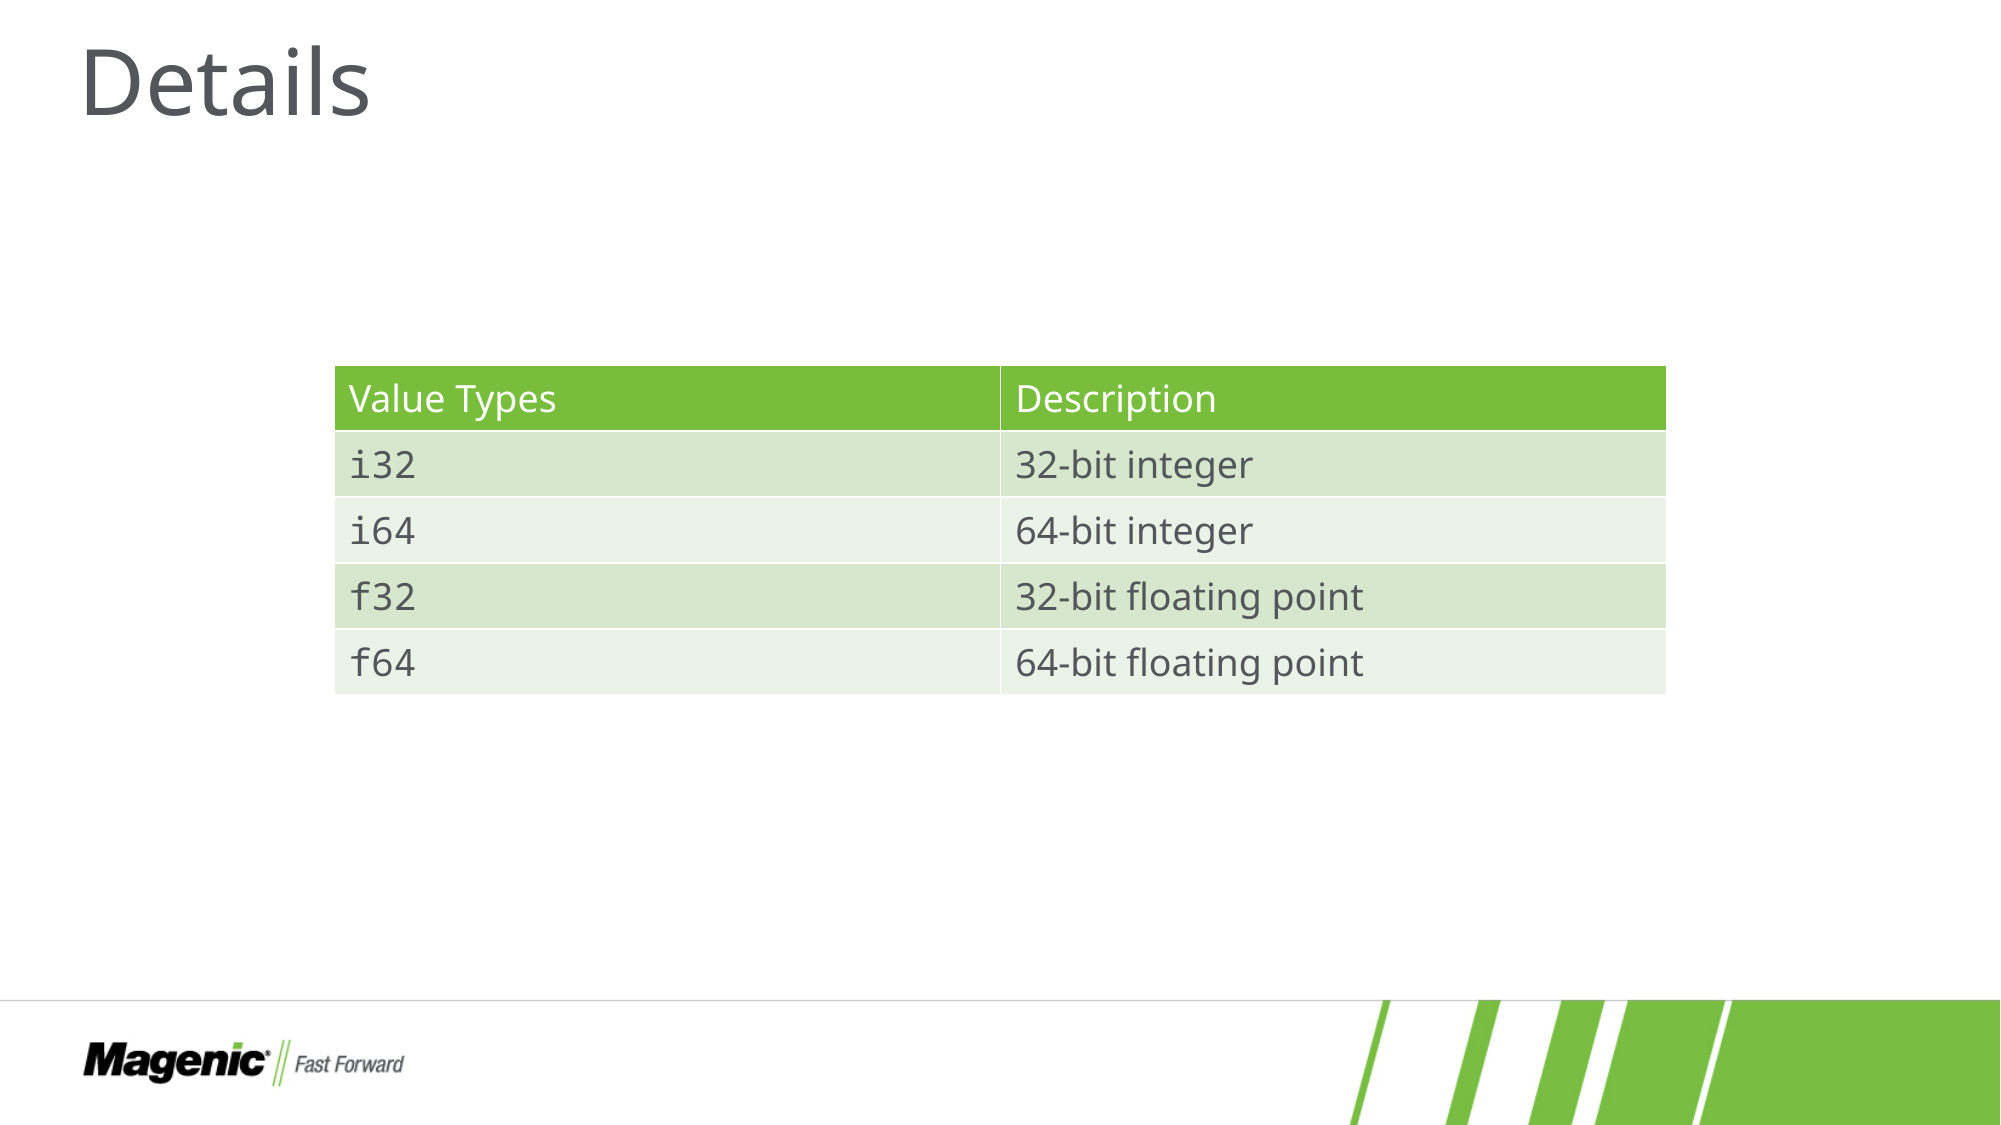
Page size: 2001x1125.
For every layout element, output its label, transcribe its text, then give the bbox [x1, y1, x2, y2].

table_cell 64-bit integer [1001, 498, 1666, 562]
table_cell 64-bit floating point [1001, 630, 1666, 694]
picture [0, 0, 2001, 1125]
table_header Description [1001, 366, 1666, 430]
table_cell 32-bit floating point [1001, 564, 1666, 628]
table_cell f64 [335, 630, 1000, 694]
table_cell i64 [335, 498, 1000, 562]
table_cell 32-bit integer [1001, 432, 1666, 496]
table_cell i32 [335, 432, 1000, 496]
table_header Value Types [335, 366, 1000, 430]
table_cell f32 [335, 564, 1000, 628]
title Details [63, 41, 1938, 131]
